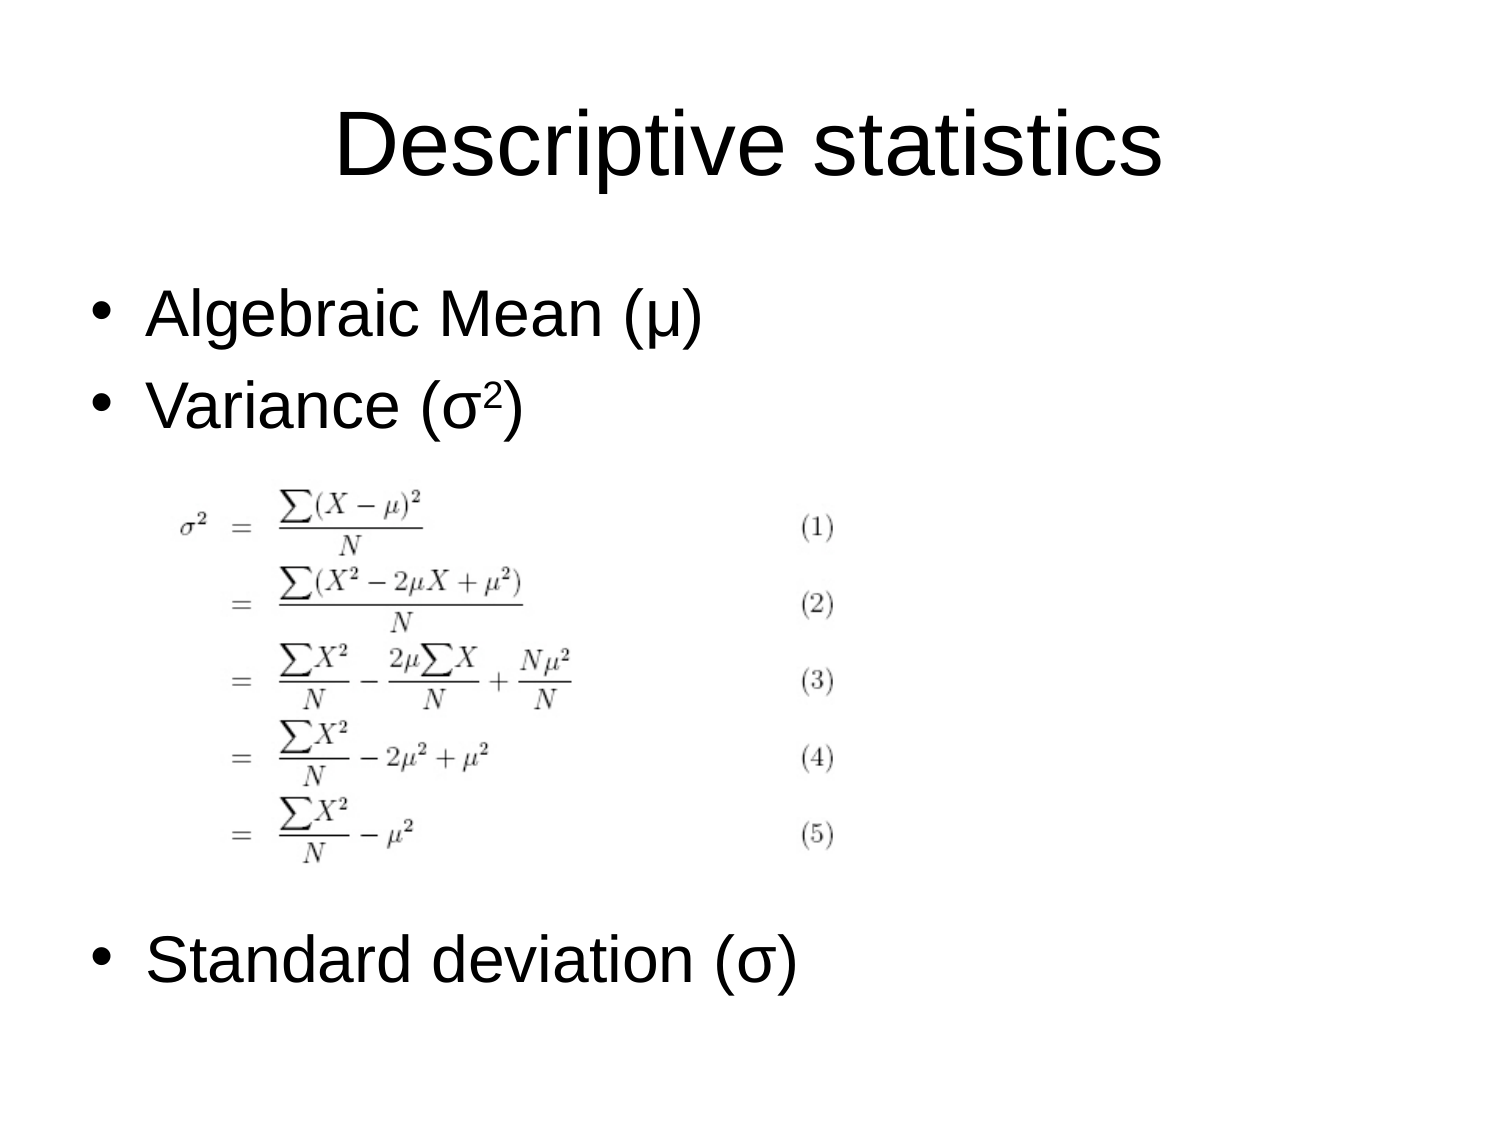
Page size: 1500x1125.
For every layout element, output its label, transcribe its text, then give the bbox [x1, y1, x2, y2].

title Descriptive statistics [75, 45, 1425, 233]
picture [159, 479, 848, 871]
list Algebraic Mean (μ) Variance (σ2) Standard deviation (σ) [75, 262, 1425, 1005]
